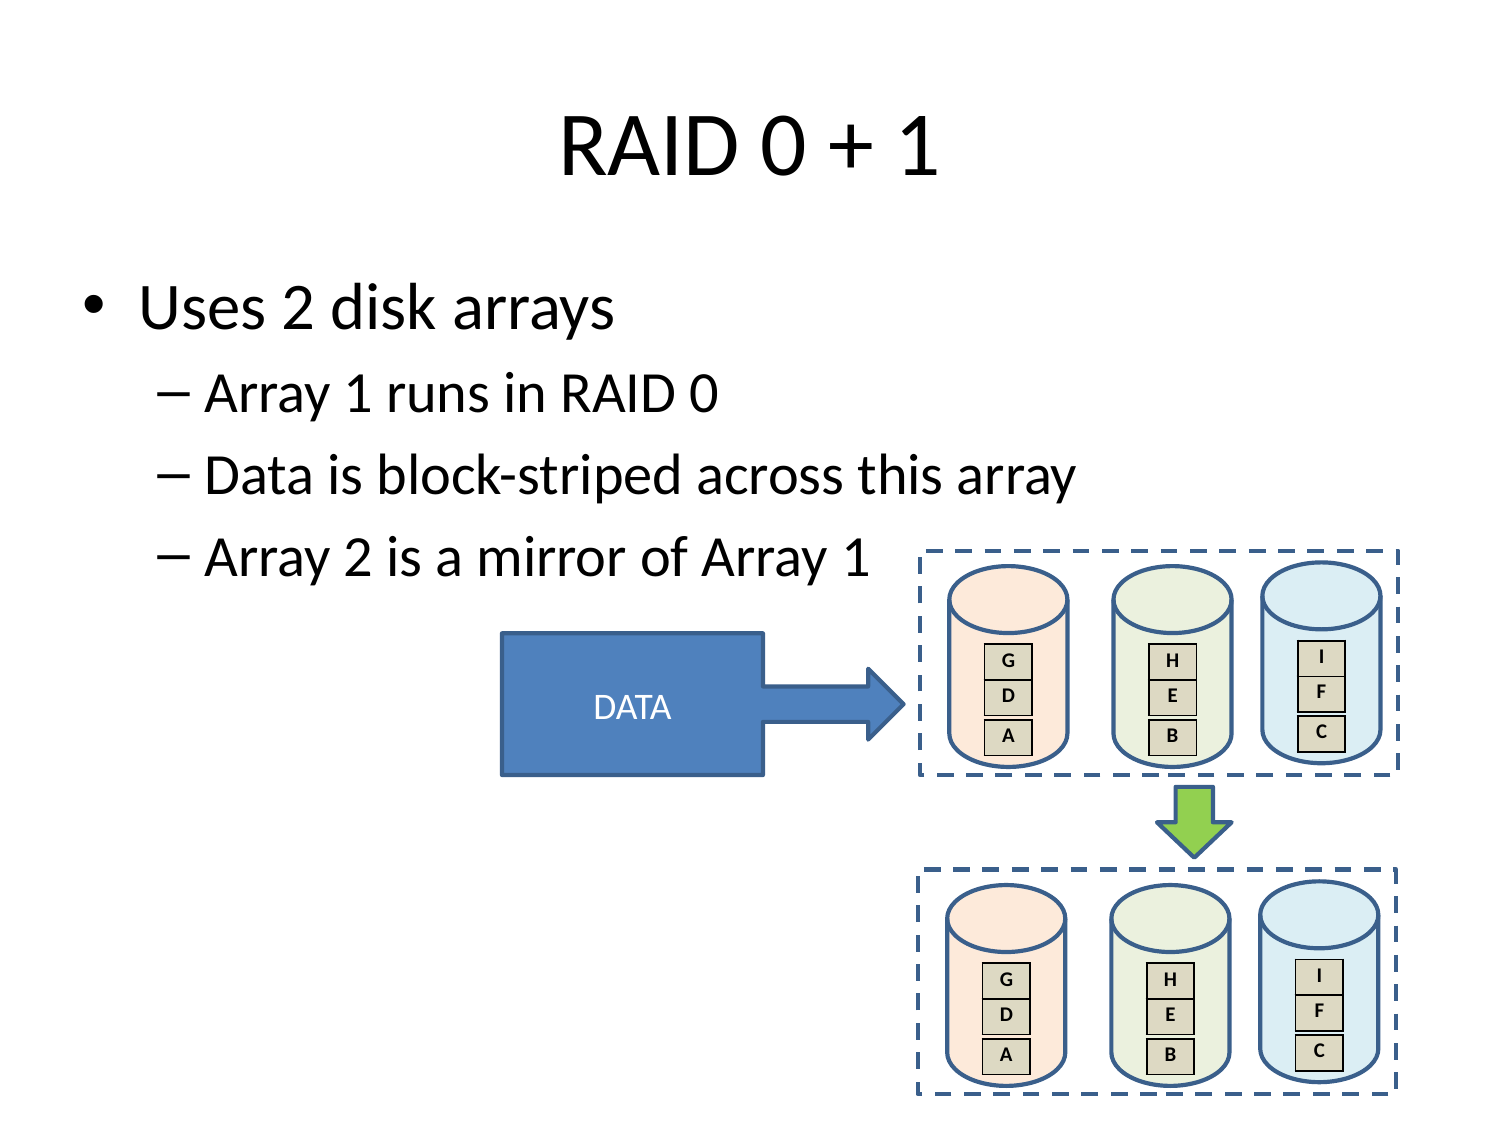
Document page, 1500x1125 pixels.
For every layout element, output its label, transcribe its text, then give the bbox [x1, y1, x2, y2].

table_header F [1299, 677, 1344, 711]
table_header G [985, 645, 1031, 679]
text_box DATA [499, 631, 906, 778]
table_header G [983, 964, 1029, 998]
table_header A [983, 1040, 1029, 1074]
table_header A [985, 721, 1031, 755]
table_header C [1299, 717, 1344, 751]
table_header D [983, 1000, 1029, 1034]
table_header H [1148, 964, 1193, 998]
text_box [1155, 784, 1234, 860]
table_header H [1150, 645, 1196, 679]
table_header I [1296, 960, 1342, 994]
text_box [1260, 560, 1383, 766]
table_header E [1150, 681, 1196, 715]
text_box [945, 882, 1068, 1089]
text_box [1109, 882, 1232, 1089]
table_header I [1299, 642, 1344, 676]
text_box [947, 564, 1070, 770]
text_box [918, 549, 1400, 777]
text_box [916, 867, 1398, 1096]
title RAID 0 + 1 [75, 45, 1425, 233]
table_header E [1148, 1000, 1193, 1034]
table_header B [1150, 721, 1196, 755]
table_header B [1148, 1040, 1193, 1074]
text_box [1258, 879, 1381, 1085]
table_header F [1296, 996, 1342, 1030]
table_header D [985, 681, 1031, 715]
list Uses 2 disk arrays Array 1 runs in RAID 0 Data is block-striped across this array Array 2 is a mirror of Array 1 [67, 255, 1418, 998]
text_box [1111, 564, 1234, 770]
table_header C [1296, 1036, 1342, 1070]
